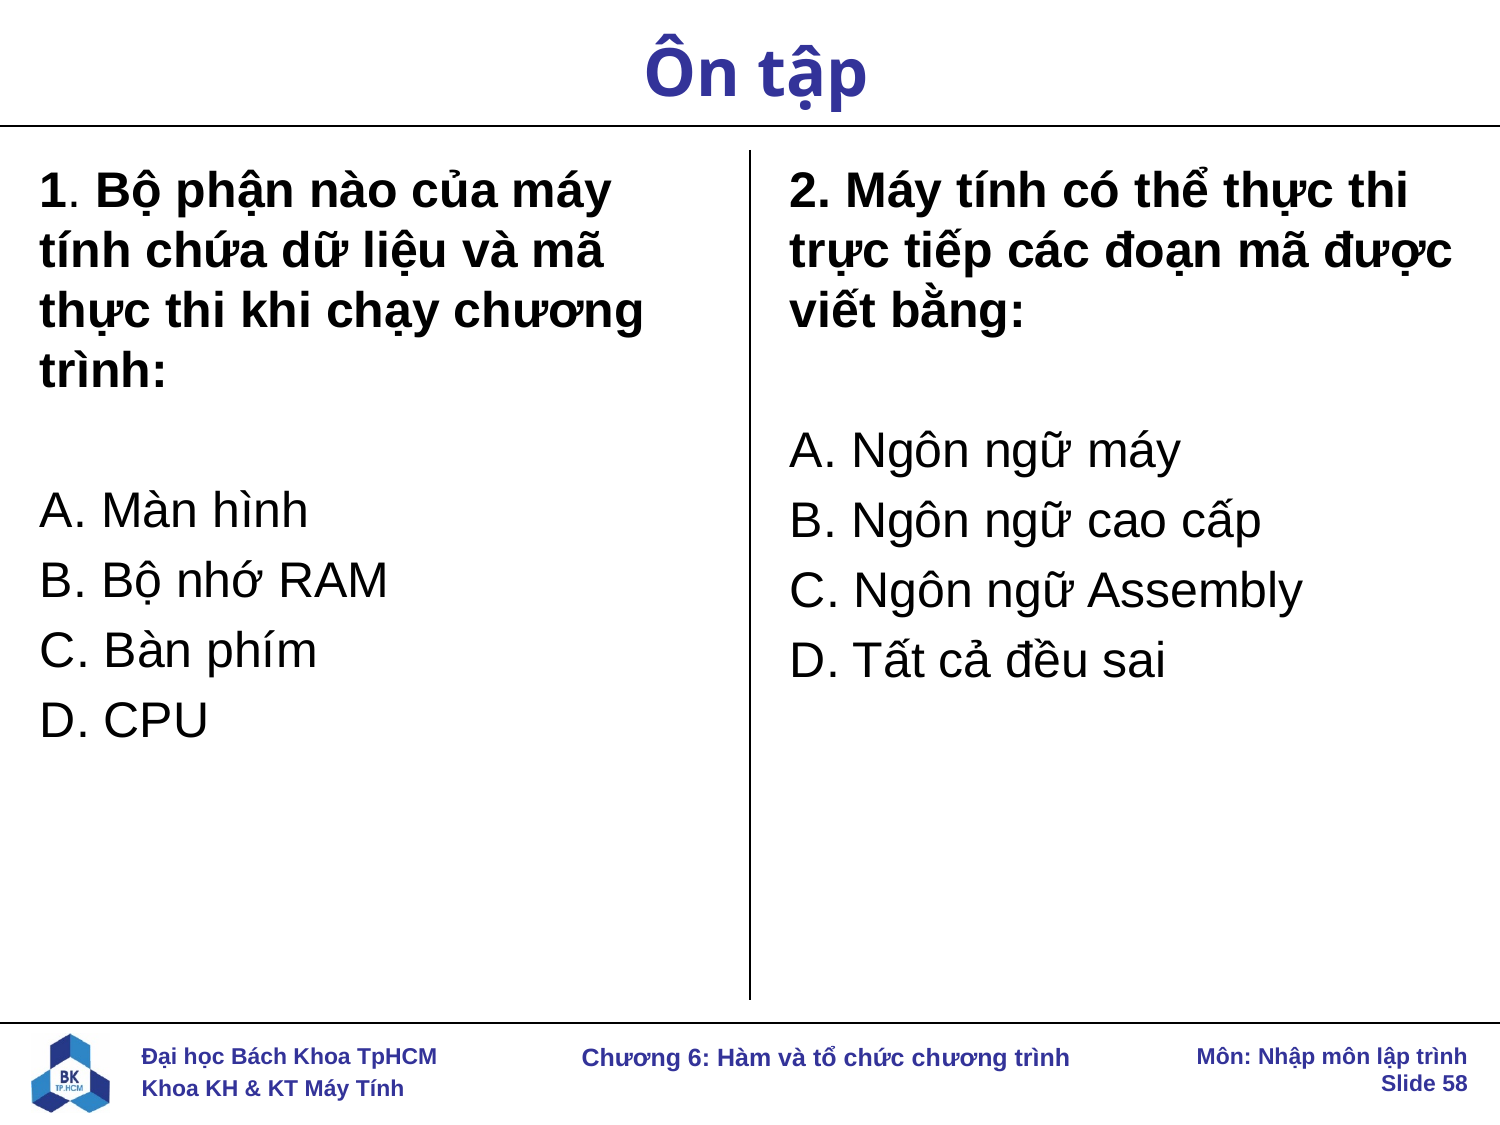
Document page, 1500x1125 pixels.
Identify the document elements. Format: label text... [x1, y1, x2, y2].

picture [31, 1033, 110, 1113]
list 1. Bộ phận nào của máy tính chứa dữ liệu và mã thực thi khi chạy chương trình: A. Màn hình B. Bộ nhớ RAM C. Bàn phím D. CPU [24, 149, 725, 1000]
list 2. Máy tính có thể thực thi trực tiếp các đoạn mã được viết bằng: A. Ngôn ngữ máy B. Ngôn ngữ cao cấp C. Ngôn ngữ Assembly D. Tất cả đều sai [774, 149, 1475, 1000]
title Ôn tập [50, 12, 1463, 126]
